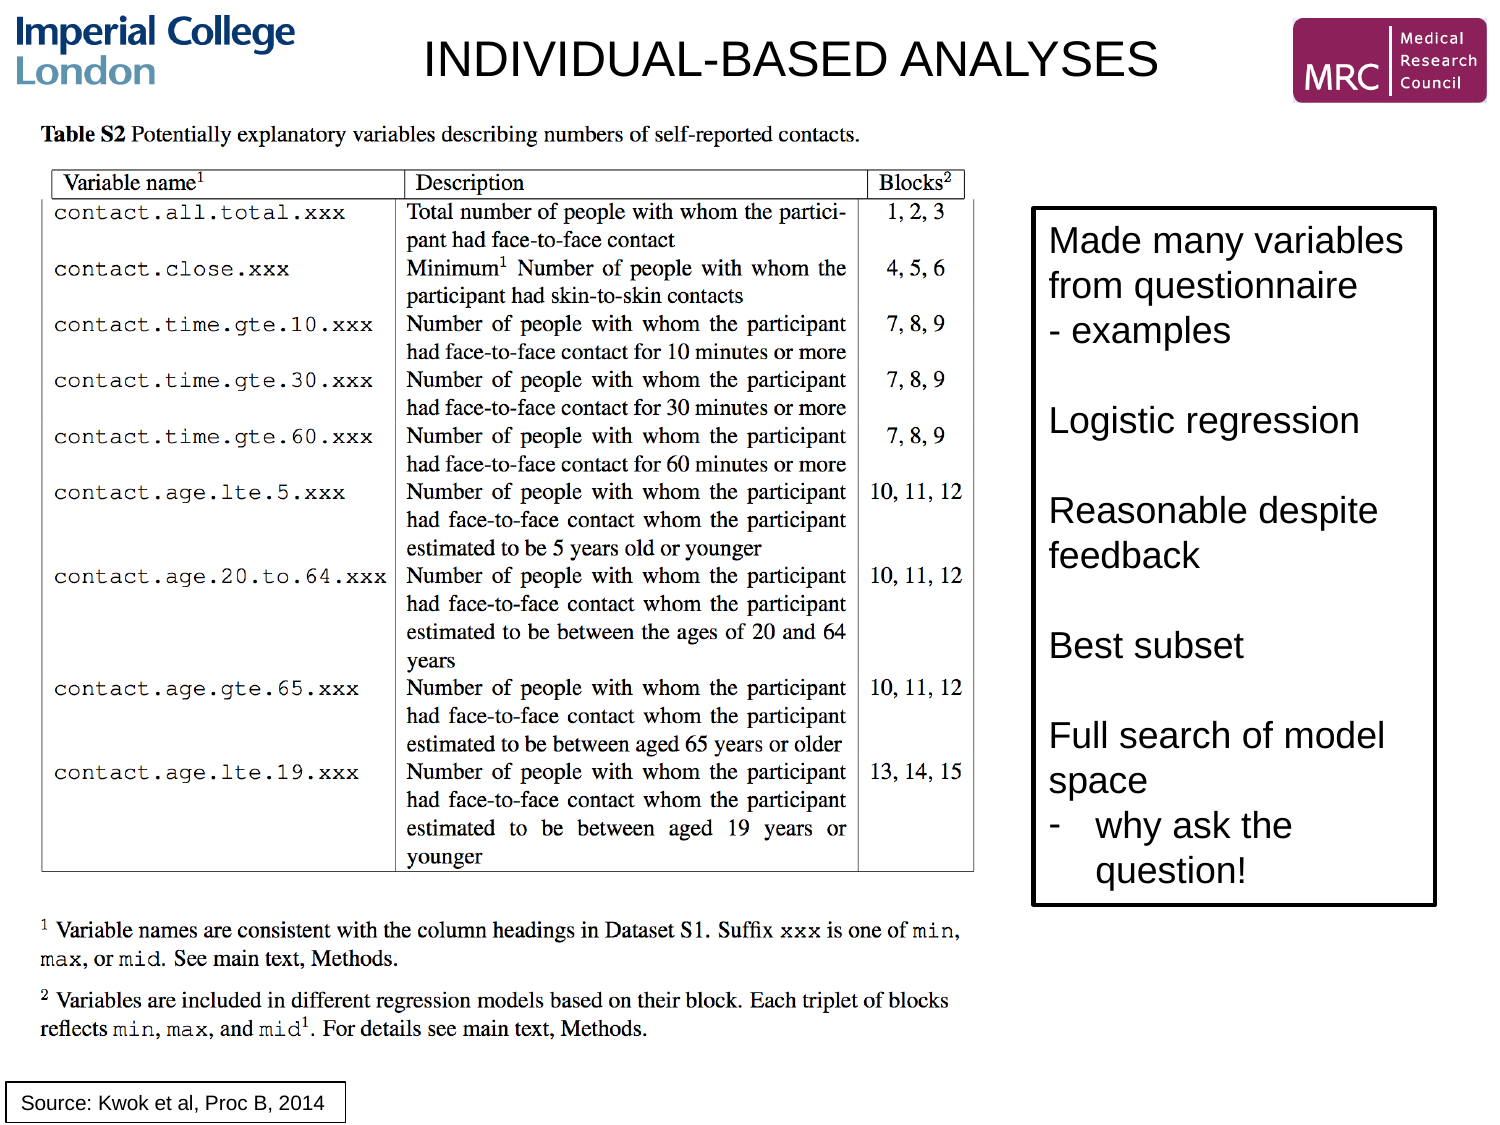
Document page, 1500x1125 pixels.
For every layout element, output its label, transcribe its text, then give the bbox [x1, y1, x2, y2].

picture [17, 15, 295, 85]
text_box INDIVIDUAL-BASED ANALYSES [395, 19, 1187, 95]
text_box Made many variables from questionnaire - examples Logistic regression Reasonable despite feedback Best subset Full search of model space why ask the question! [1033, 208, 1436, 905]
picture [5, 113, 1018, 1055]
text_box Source: Kwok et al, Proc B, 2014 [5, 1082, 346, 1123]
picture [1293, 18, 1487, 103]
